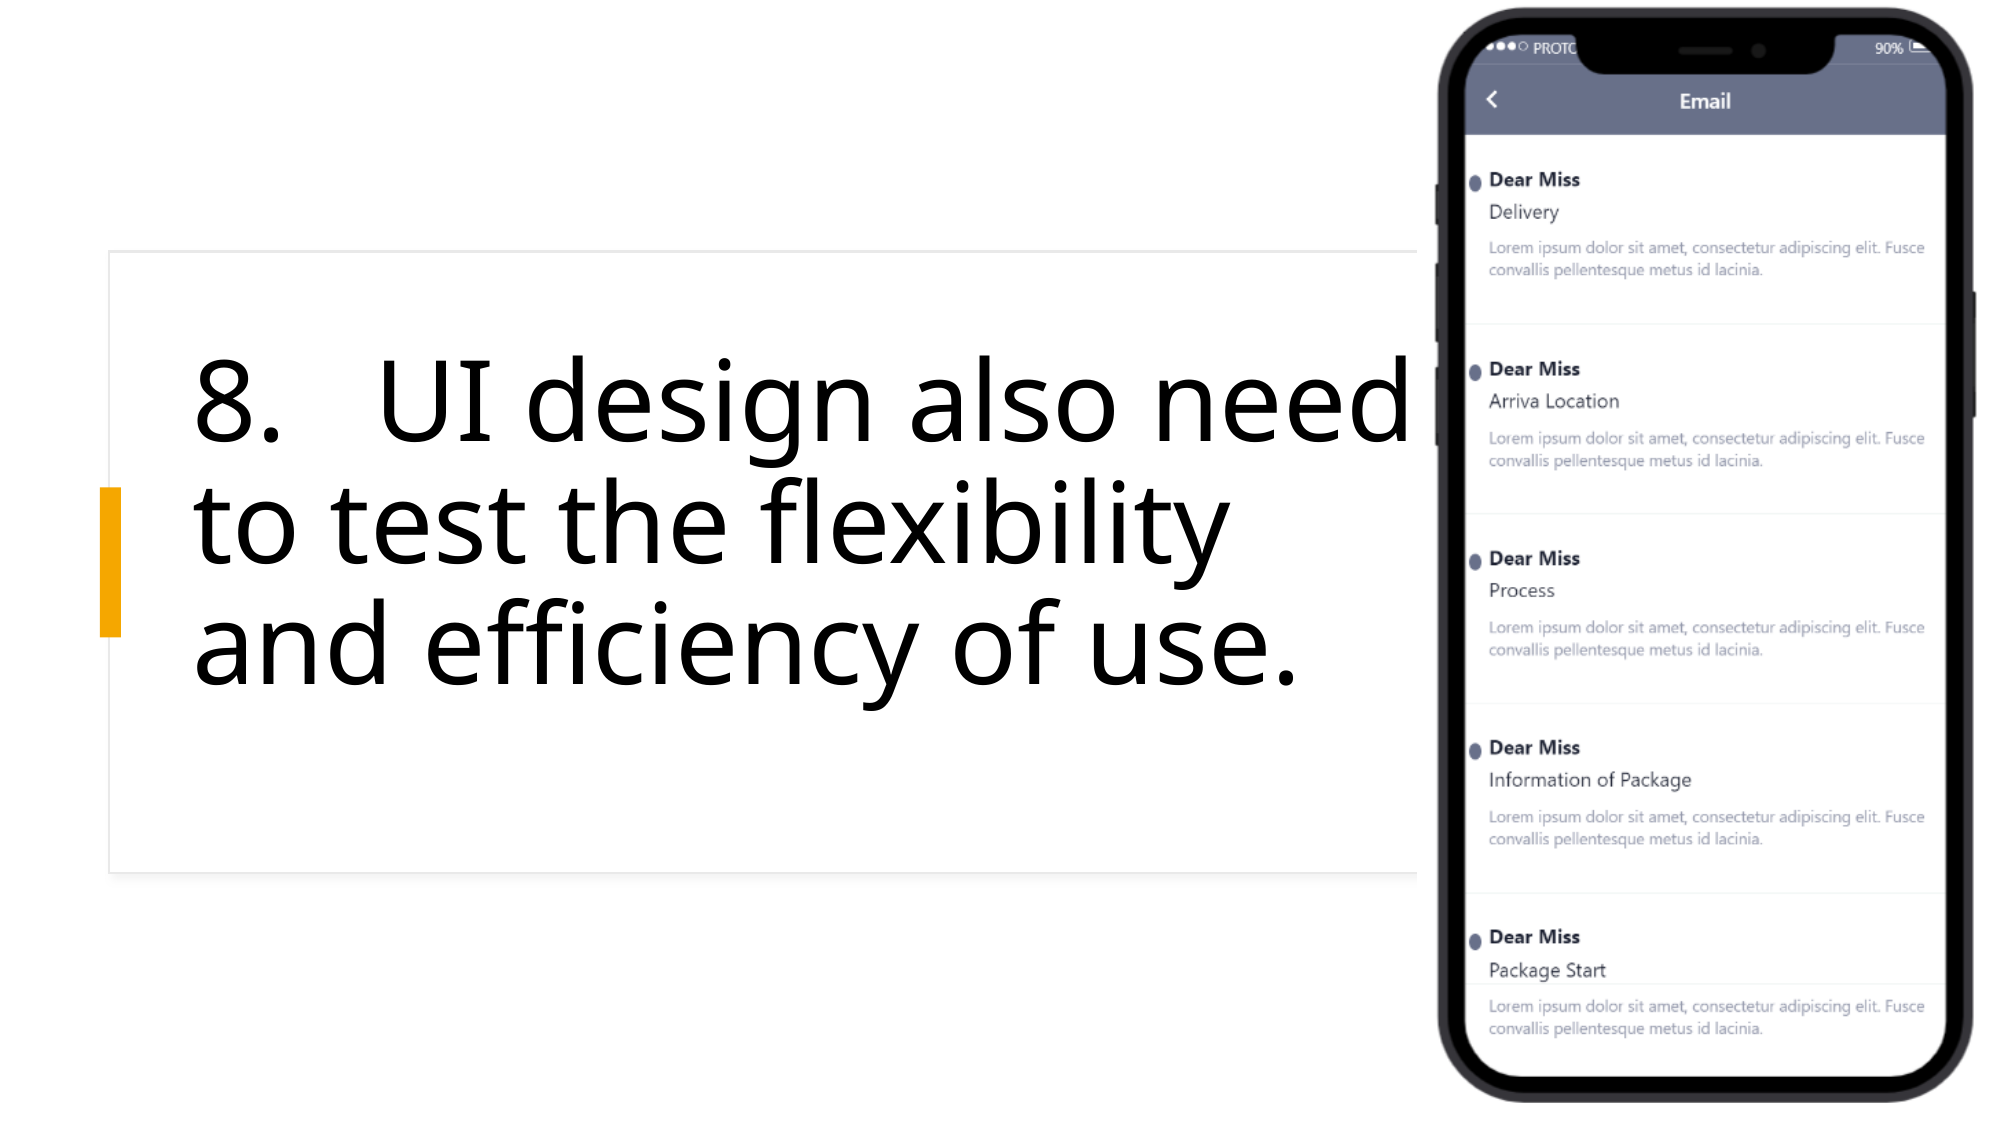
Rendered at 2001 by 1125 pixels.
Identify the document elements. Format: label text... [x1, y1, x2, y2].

picture [1417, 0, 2000, 1125]
title 8. UI design also need to test the flexibility and efficiency of use. [176, 318, 1417, 871]
